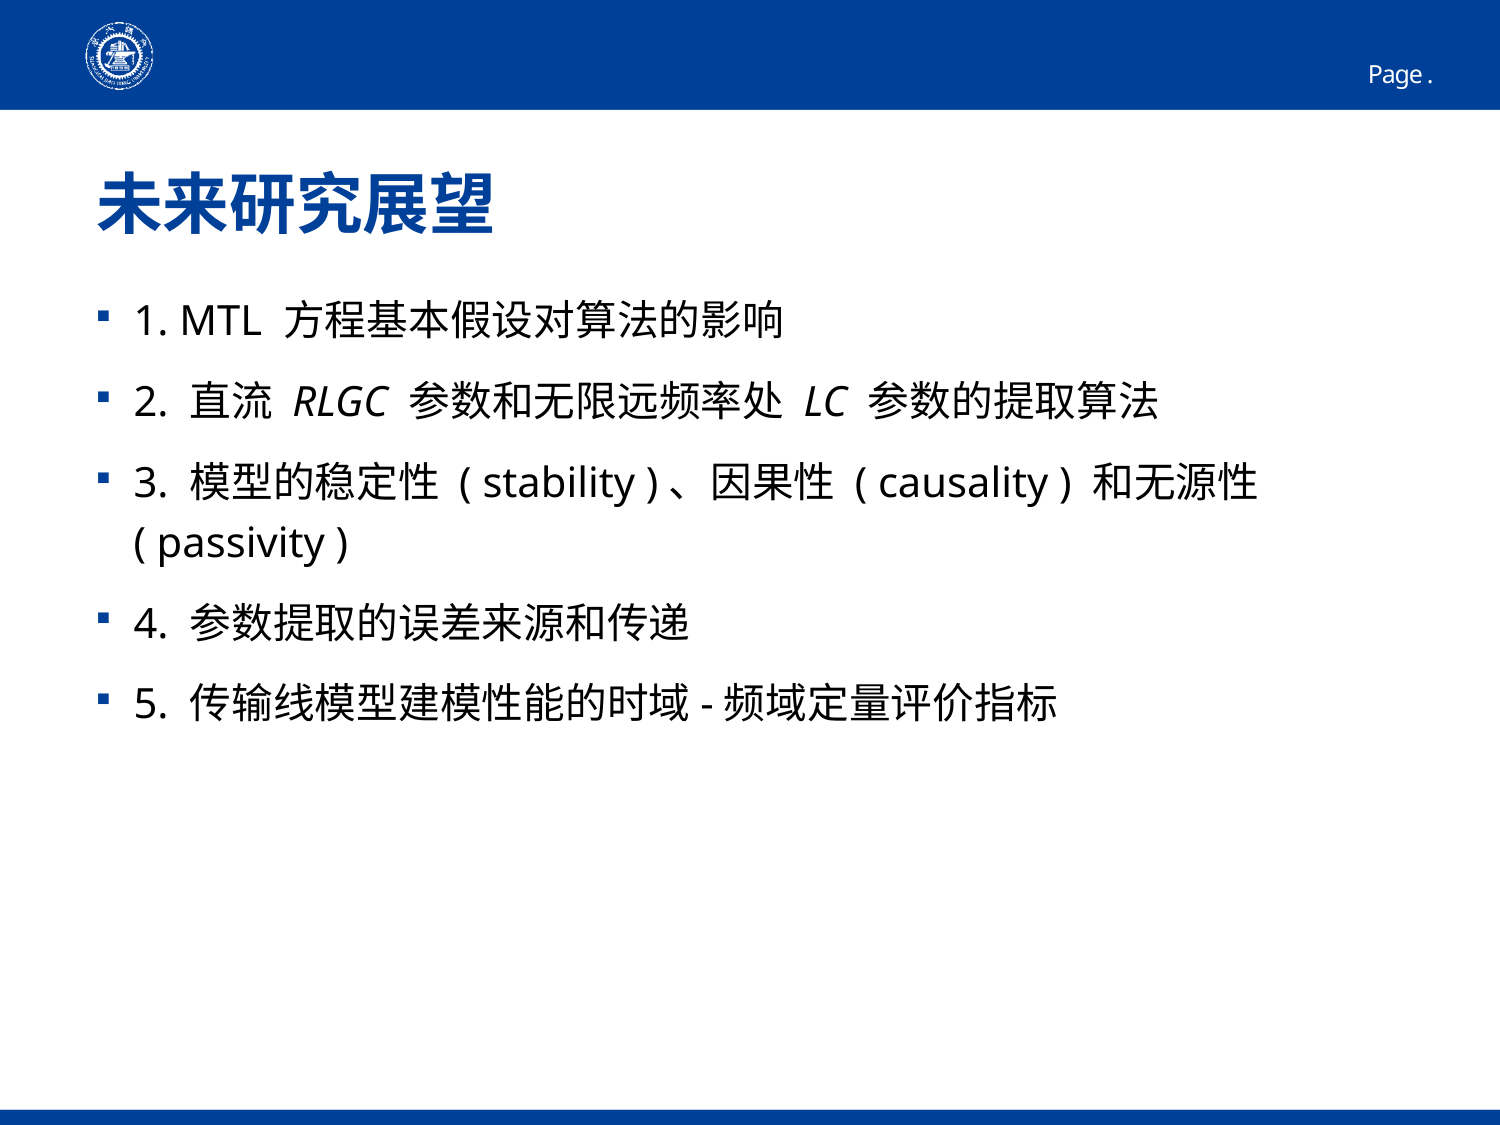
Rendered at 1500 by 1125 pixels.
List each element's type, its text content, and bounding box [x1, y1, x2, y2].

title 未来研究展望 [81, 159, 1455, 254]
list 1. MTL 方程基本假设对算法的影响 2. 直流 RLGC 参数和无限远频率处 LC 参数的提取算法 3. 模型的稳定性 ( stability )、因果性 ( causality ) 和无源性 ( passivity ) 4. 参数提取的误差来源和传递 5. 传输线模型建模性能的时域-频域定量评价指标 [81, 276, 1455, 1084]
slide_number 34 [1426, 51, 1487, 97]
picture [81, 17, 157, 93]
